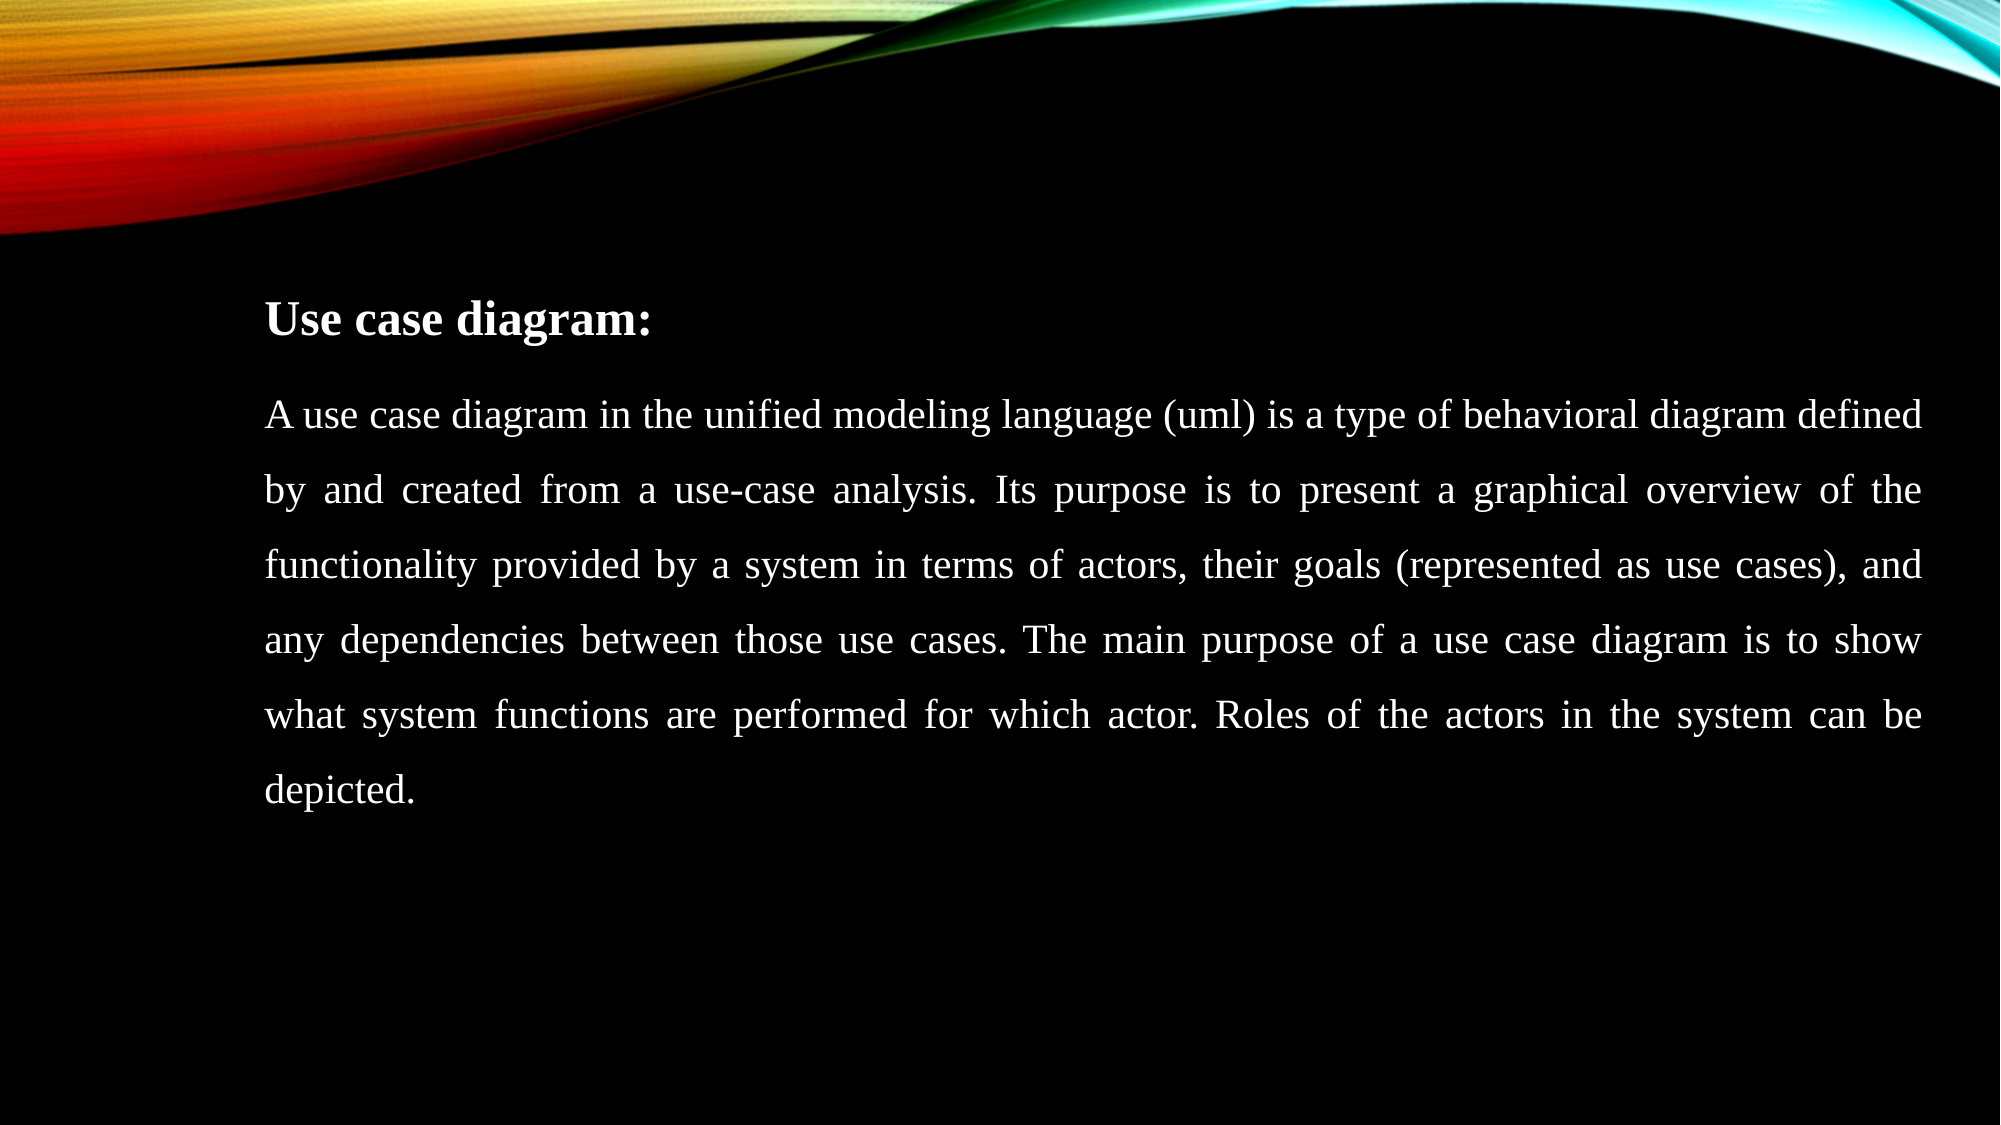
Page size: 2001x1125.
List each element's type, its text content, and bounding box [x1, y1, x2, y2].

picture [0, 0, 2000, 237]
text_box Use case diagram: A use case diagram in the unified modeling language (uml) is a type of behavioral diagram defined by and created from a use-case analysis. Its purpose is to present a graphical overview of the functionality provided by a system in terms of actors, their goals (represented as use cases), and any dependencies between those use cases. The main purpose of a use case diagram is to show what system functions are performed for which actor. Roles of the actors in the system can be depicted. [249, 247, 1940, 970]
